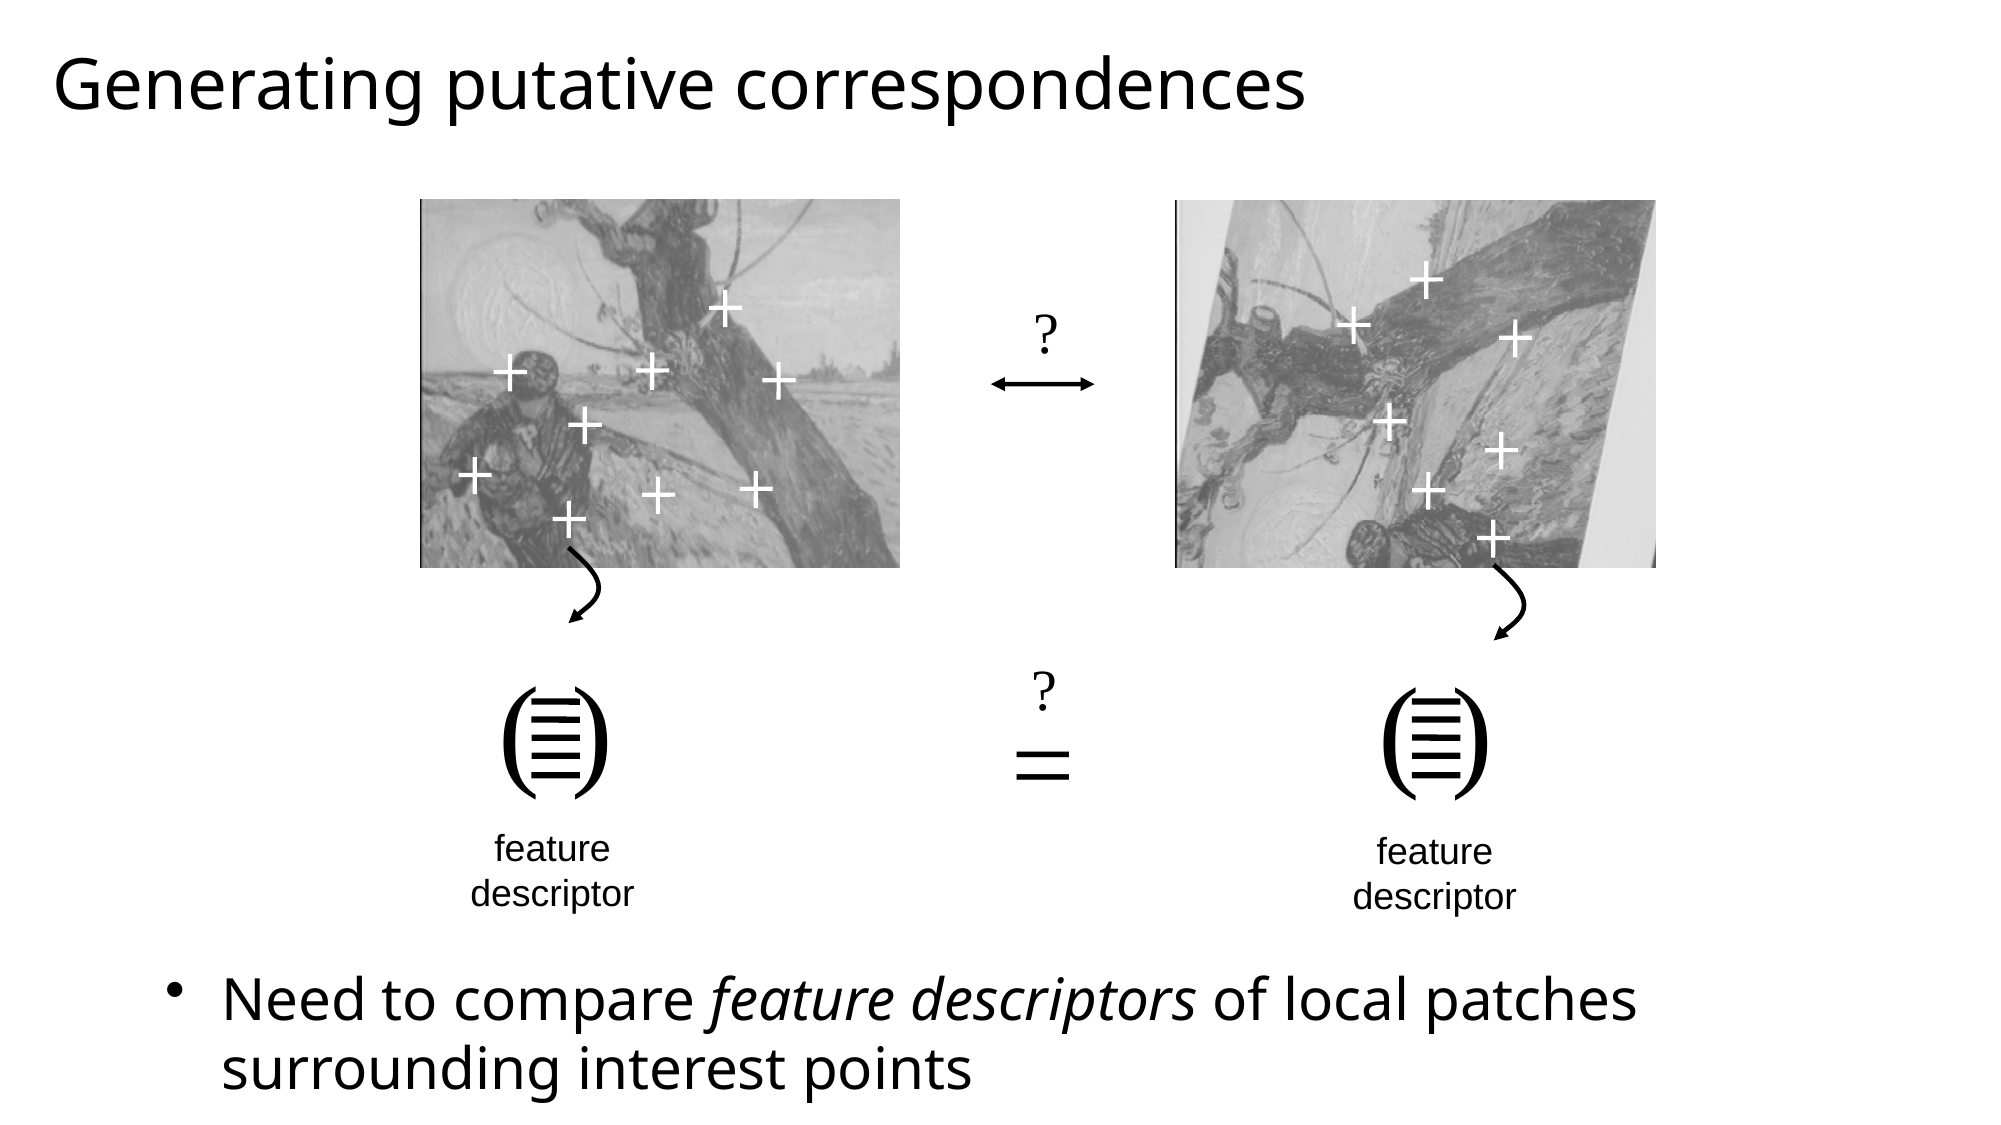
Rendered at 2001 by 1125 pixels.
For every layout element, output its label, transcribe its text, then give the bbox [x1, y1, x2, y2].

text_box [482, 641, 629, 807]
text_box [708, 289, 743, 328]
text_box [1363, 640, 1510, 808]
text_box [493, 353, 528, 392]
list Need to compare feature descriptors of local patches surrounding interest points [149, 953, 1826, 1105]
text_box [1476, 519, 1511, 558]
text_box feature descriptor [1337, 819, 1532, 925]
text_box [552, 500, 587, 539]
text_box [1411, 471, 1446, 510]
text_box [739, 470, 773, 509]
picture [419, 199, 901, 568]
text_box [1409, 260, 1444, 300]
title Generating putative correspondences [37, 12, 1963, 151]
text_box [1493, 576, 1525, 639]
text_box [568, 406, 602, 445]
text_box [1498, 319, 1533, 358]
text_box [635, 352, 670, 391]
text_box [990, 377, 1095, 391]
picture [1174, 200, 1656, 568]
text_box = [996, 684, 1091, 834]
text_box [1373, 402, 1407, 442]
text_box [641, 476, 676, 515]
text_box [1337, 306, 1371, 345]
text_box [762, 361, 796, 400]
text_box ? [1003, 644, 1085, 729]
text_box ? [1005, 287, 1088, 373]
text_box [568, 577, 599, 624]
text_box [458, 456, 492, 495]
text_box feature descriptor [455, 816, 650, 922]
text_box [1484, 431, 1519, 470]
